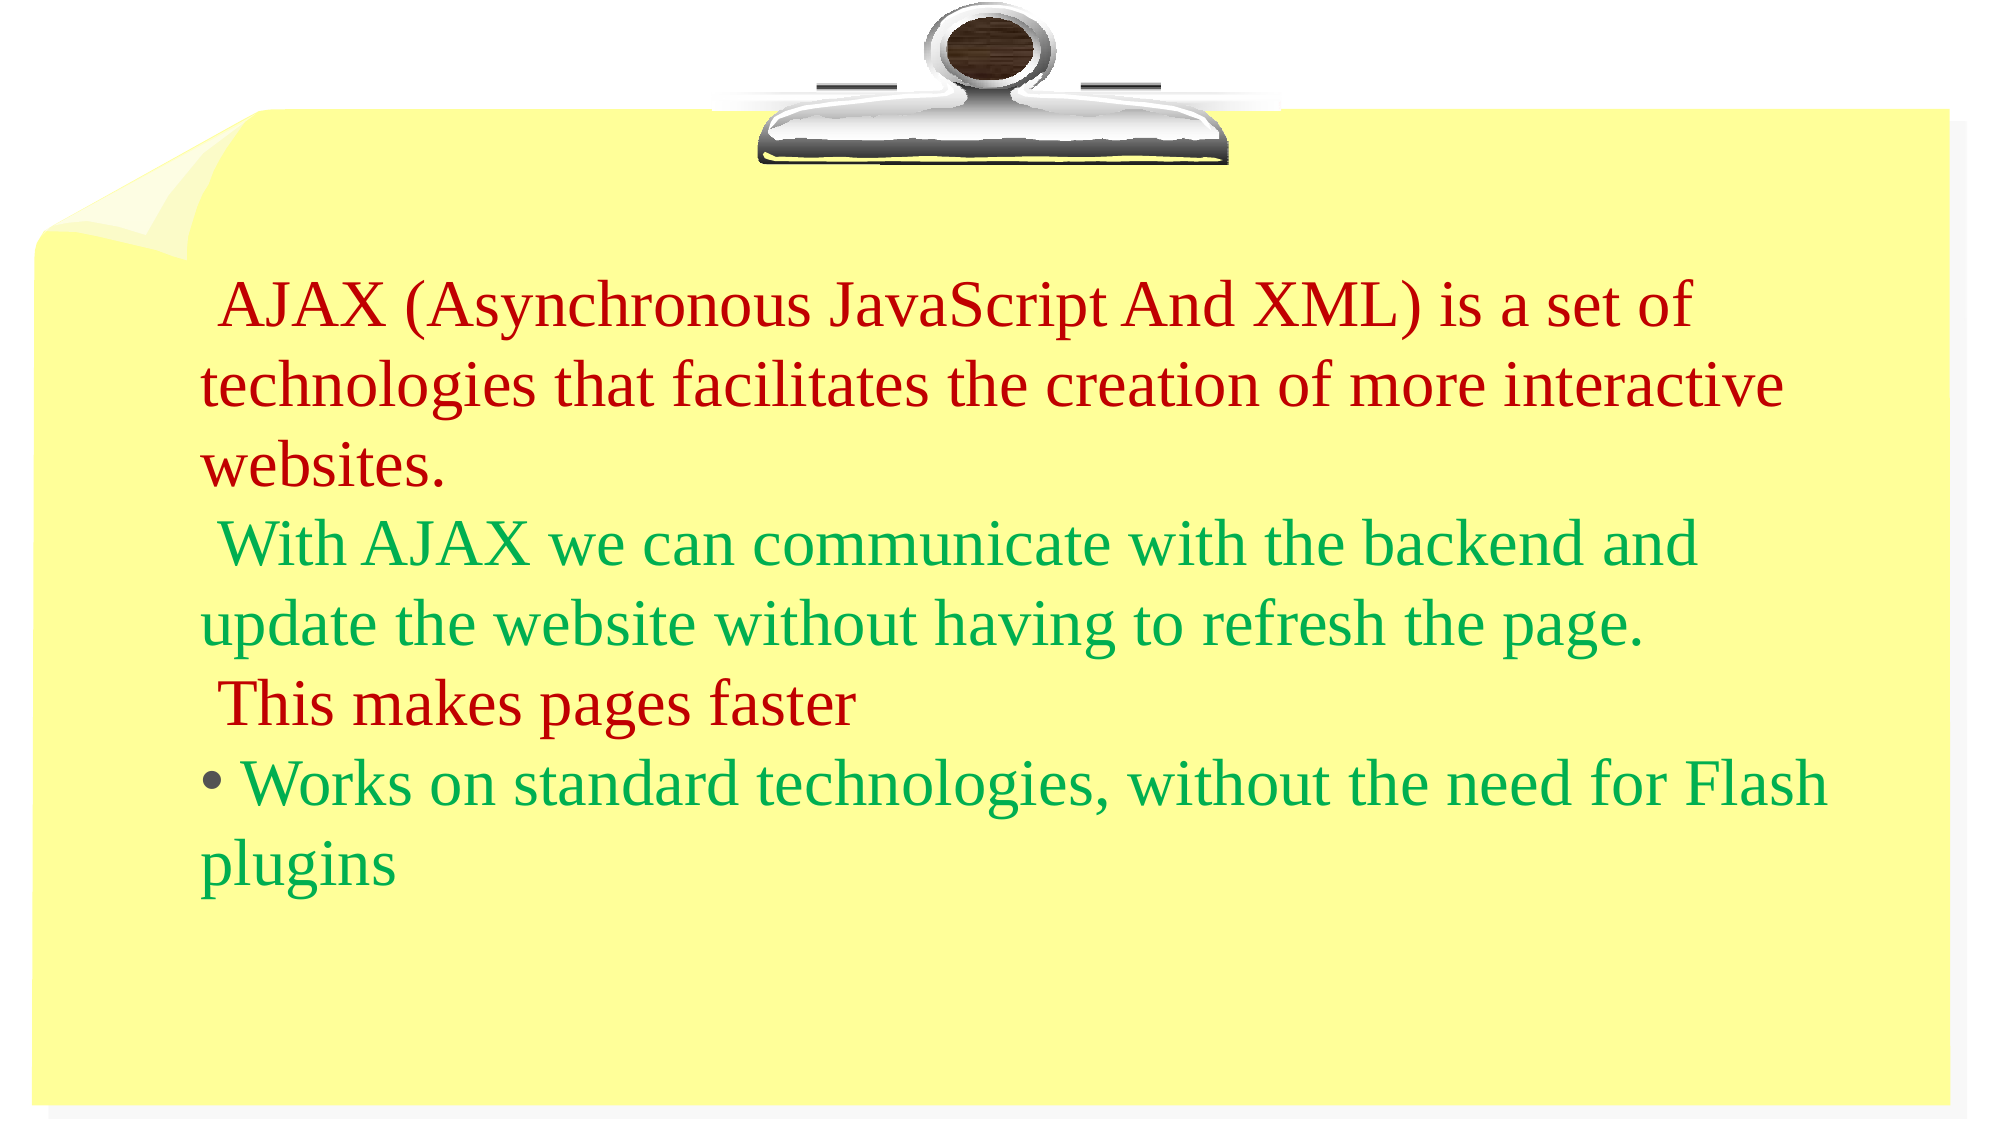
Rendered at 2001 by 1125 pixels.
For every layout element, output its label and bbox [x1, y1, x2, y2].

text_box [31, 2, 1968, 1119]
